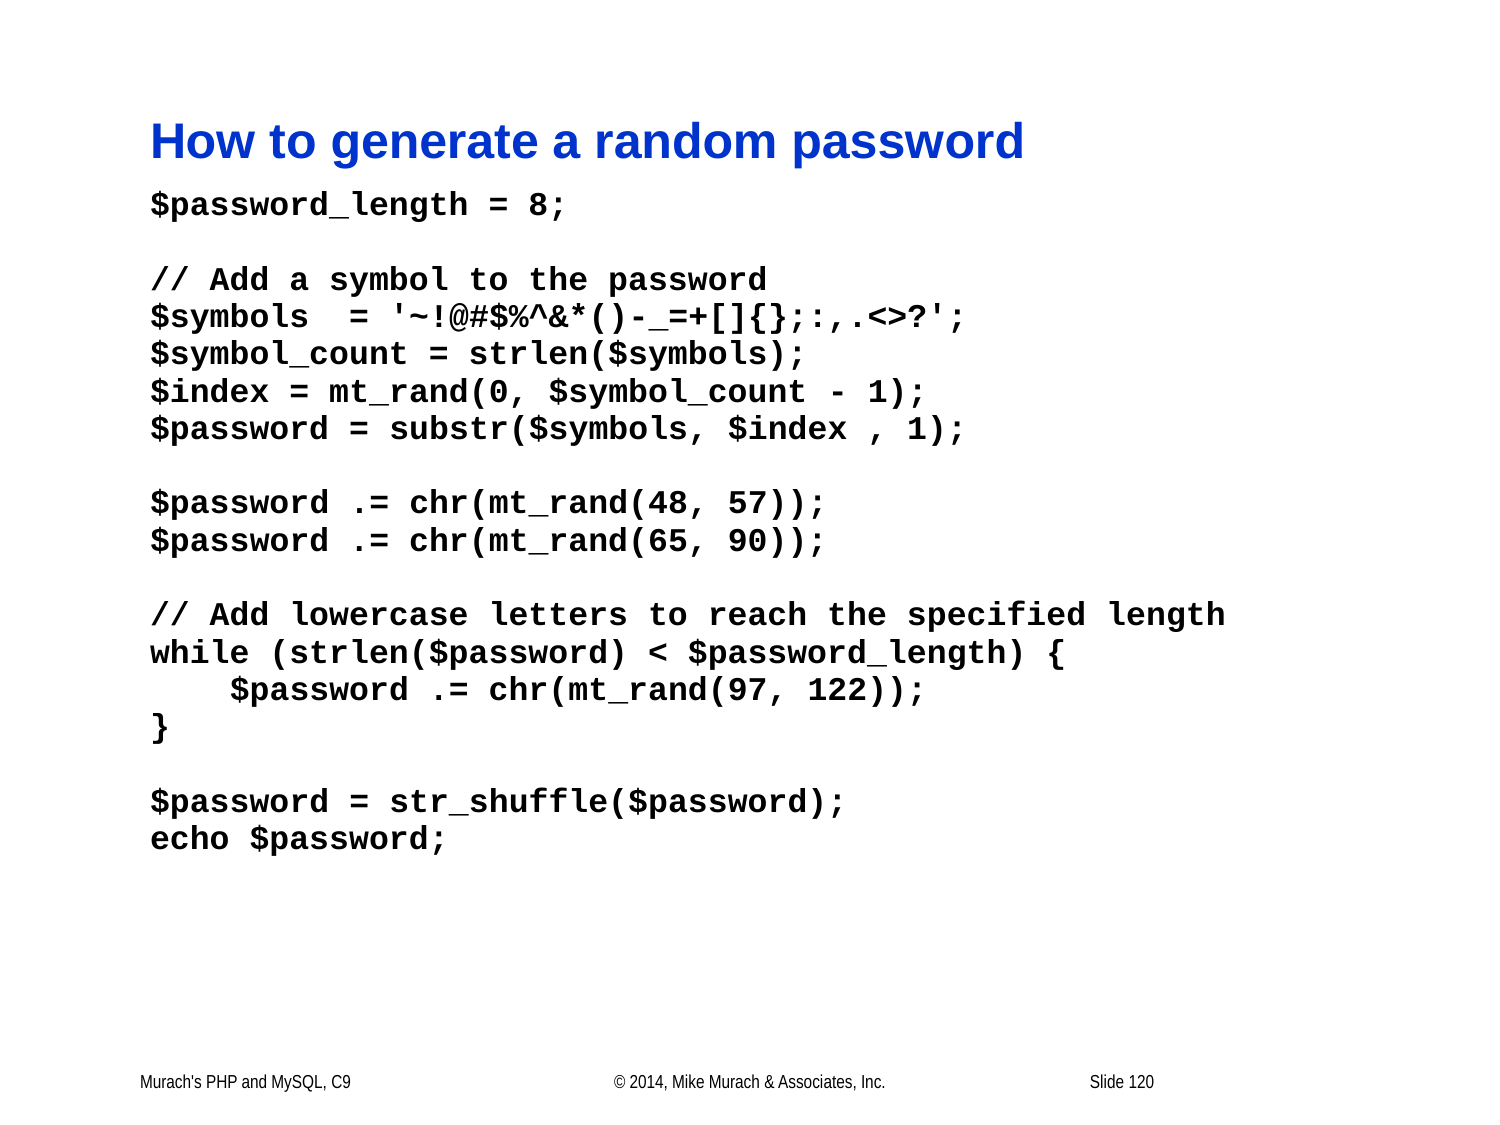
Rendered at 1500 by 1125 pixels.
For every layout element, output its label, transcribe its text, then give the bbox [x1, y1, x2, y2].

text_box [149, 112, 1128, 183]
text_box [149, 188, 1345, 933]
footer © 2014, Mike Murach & Associates, Inc. [474, 1025, 1025, 1100]
slide_number Slide 120 [1074, 1025, 1388, 1100]
slide_number Murach's PHP and MySQL, C9 [125, 1025, 450, 1100]
